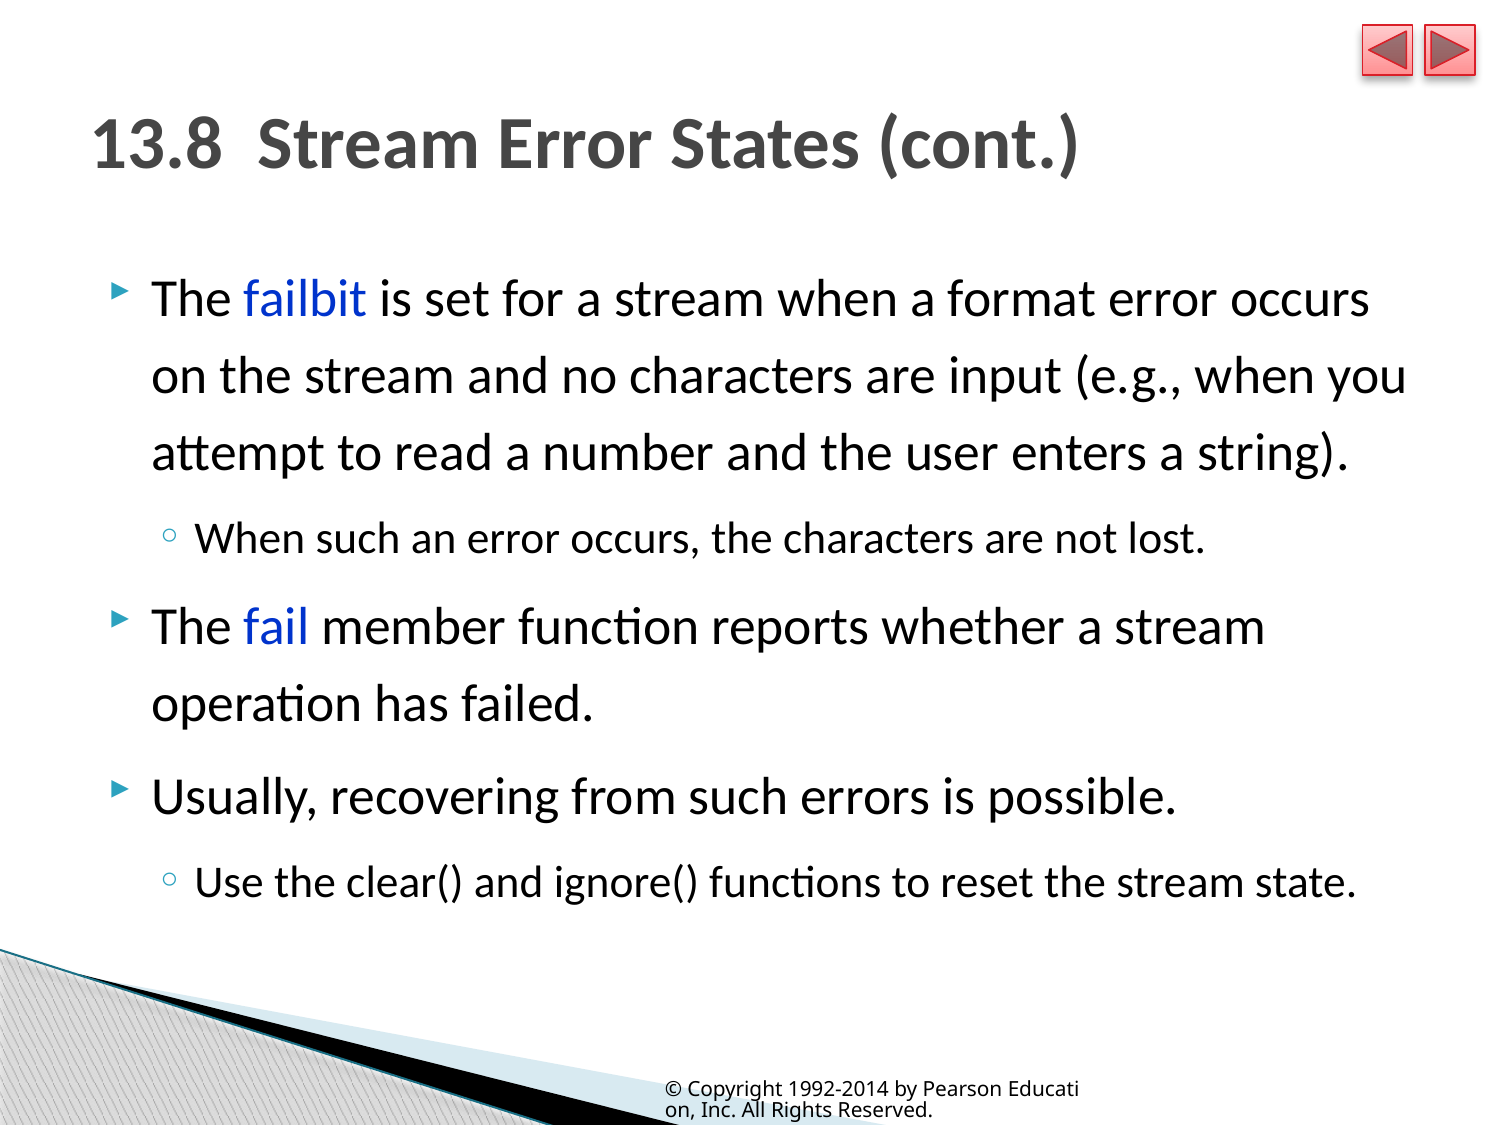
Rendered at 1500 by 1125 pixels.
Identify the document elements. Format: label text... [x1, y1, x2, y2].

footer © Copyright 1992-2014 by Pearson Education, Inc. All Rights Reserved. [650, 1051, 1105, 1112]
list The failbit is set for a stream when a format error occurs on the stream and no characters are input (e.g., when you attempt to read a number and the user enters a string). When such an error occurs, the characters are not lost. The fail member function reports whether a stream operation has failed. Usually, recovering from such errors is possible. Use the clear() and ignore() functions to reset the stream state. [75, 242, 1425, 986]
title 13.8 Stream Error States (cont.) [75, 45, 1425, 233]
